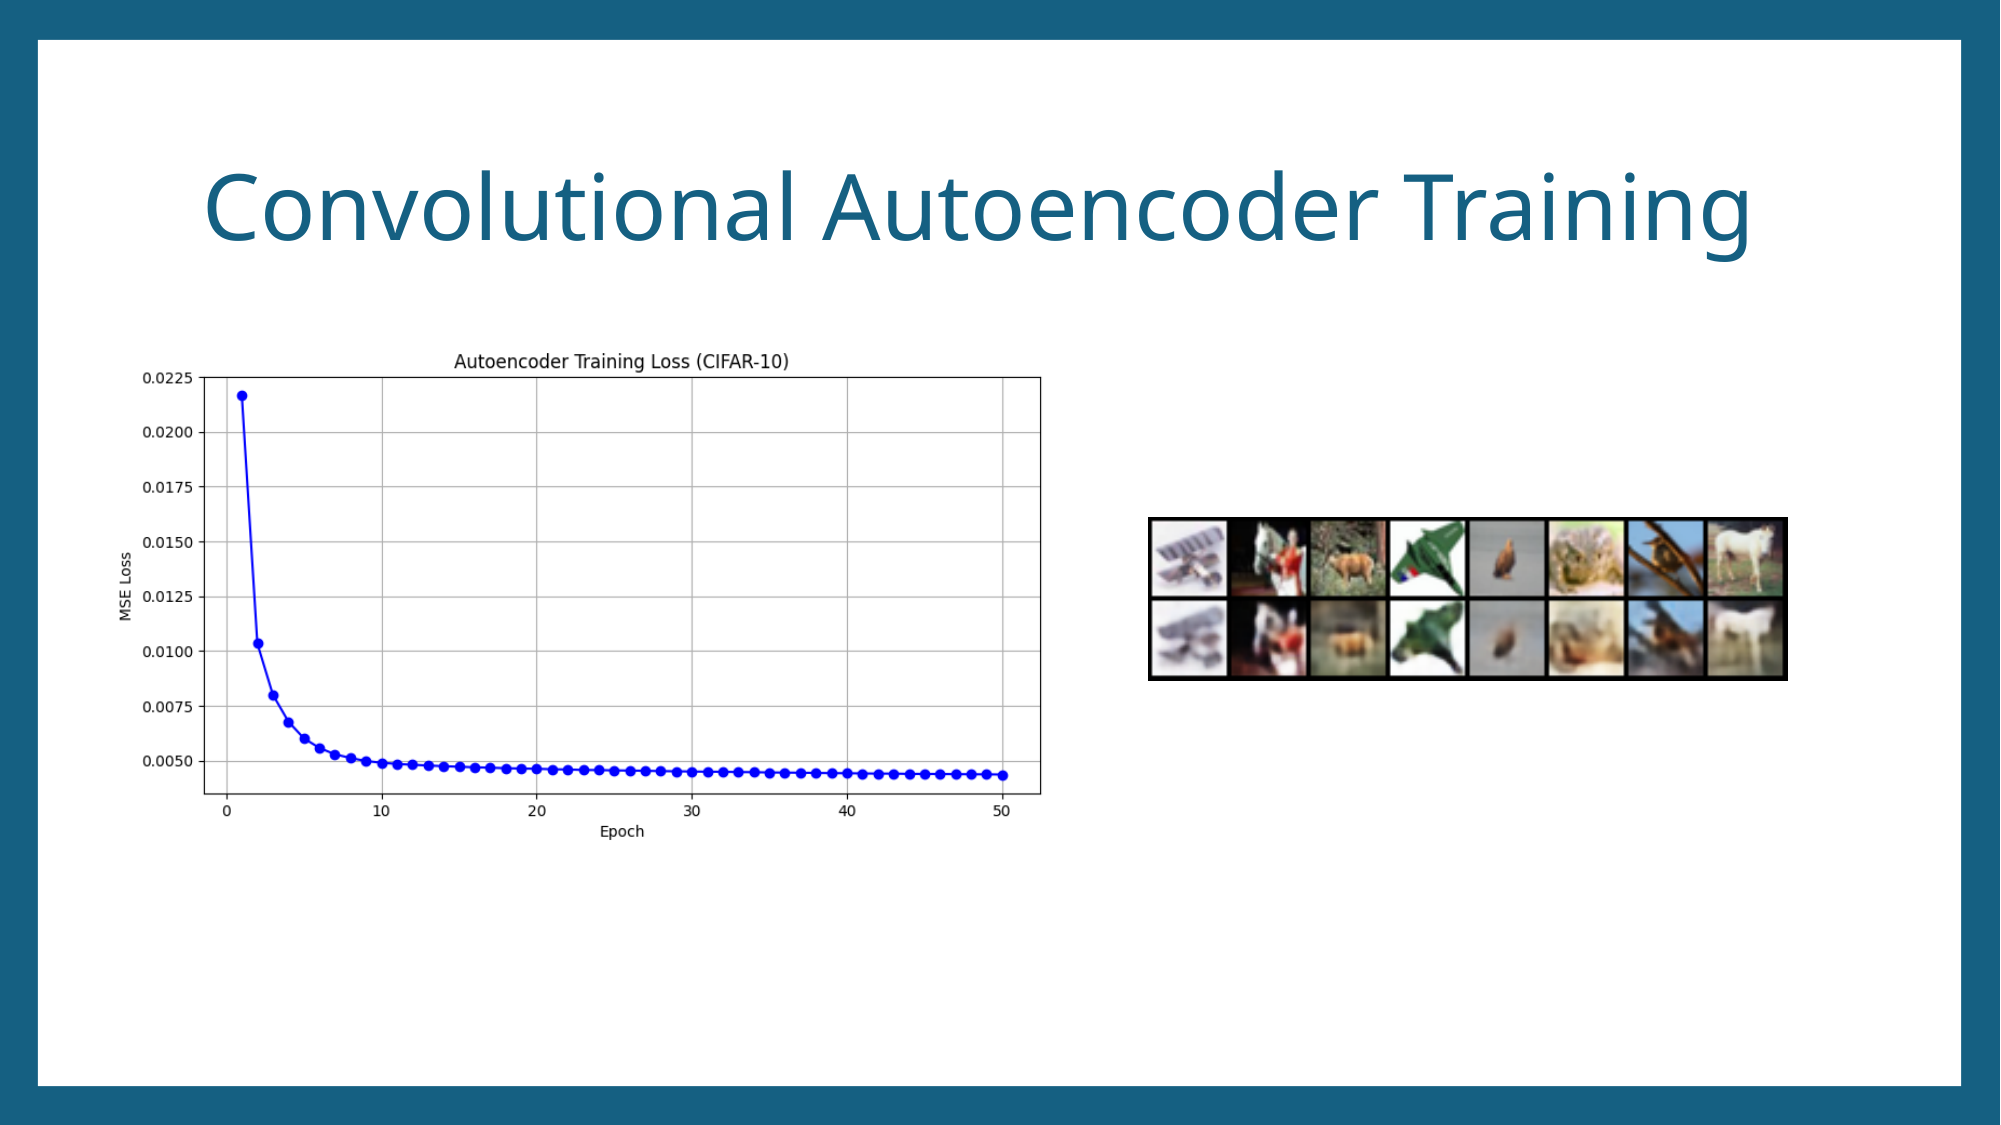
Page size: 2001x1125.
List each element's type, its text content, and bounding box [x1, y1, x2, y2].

title Convolutional Autoencoder Training [187, 99, 1808, 323]
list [68, 312, 1149, 853]
picture [1147, 517, 1788, 682]
